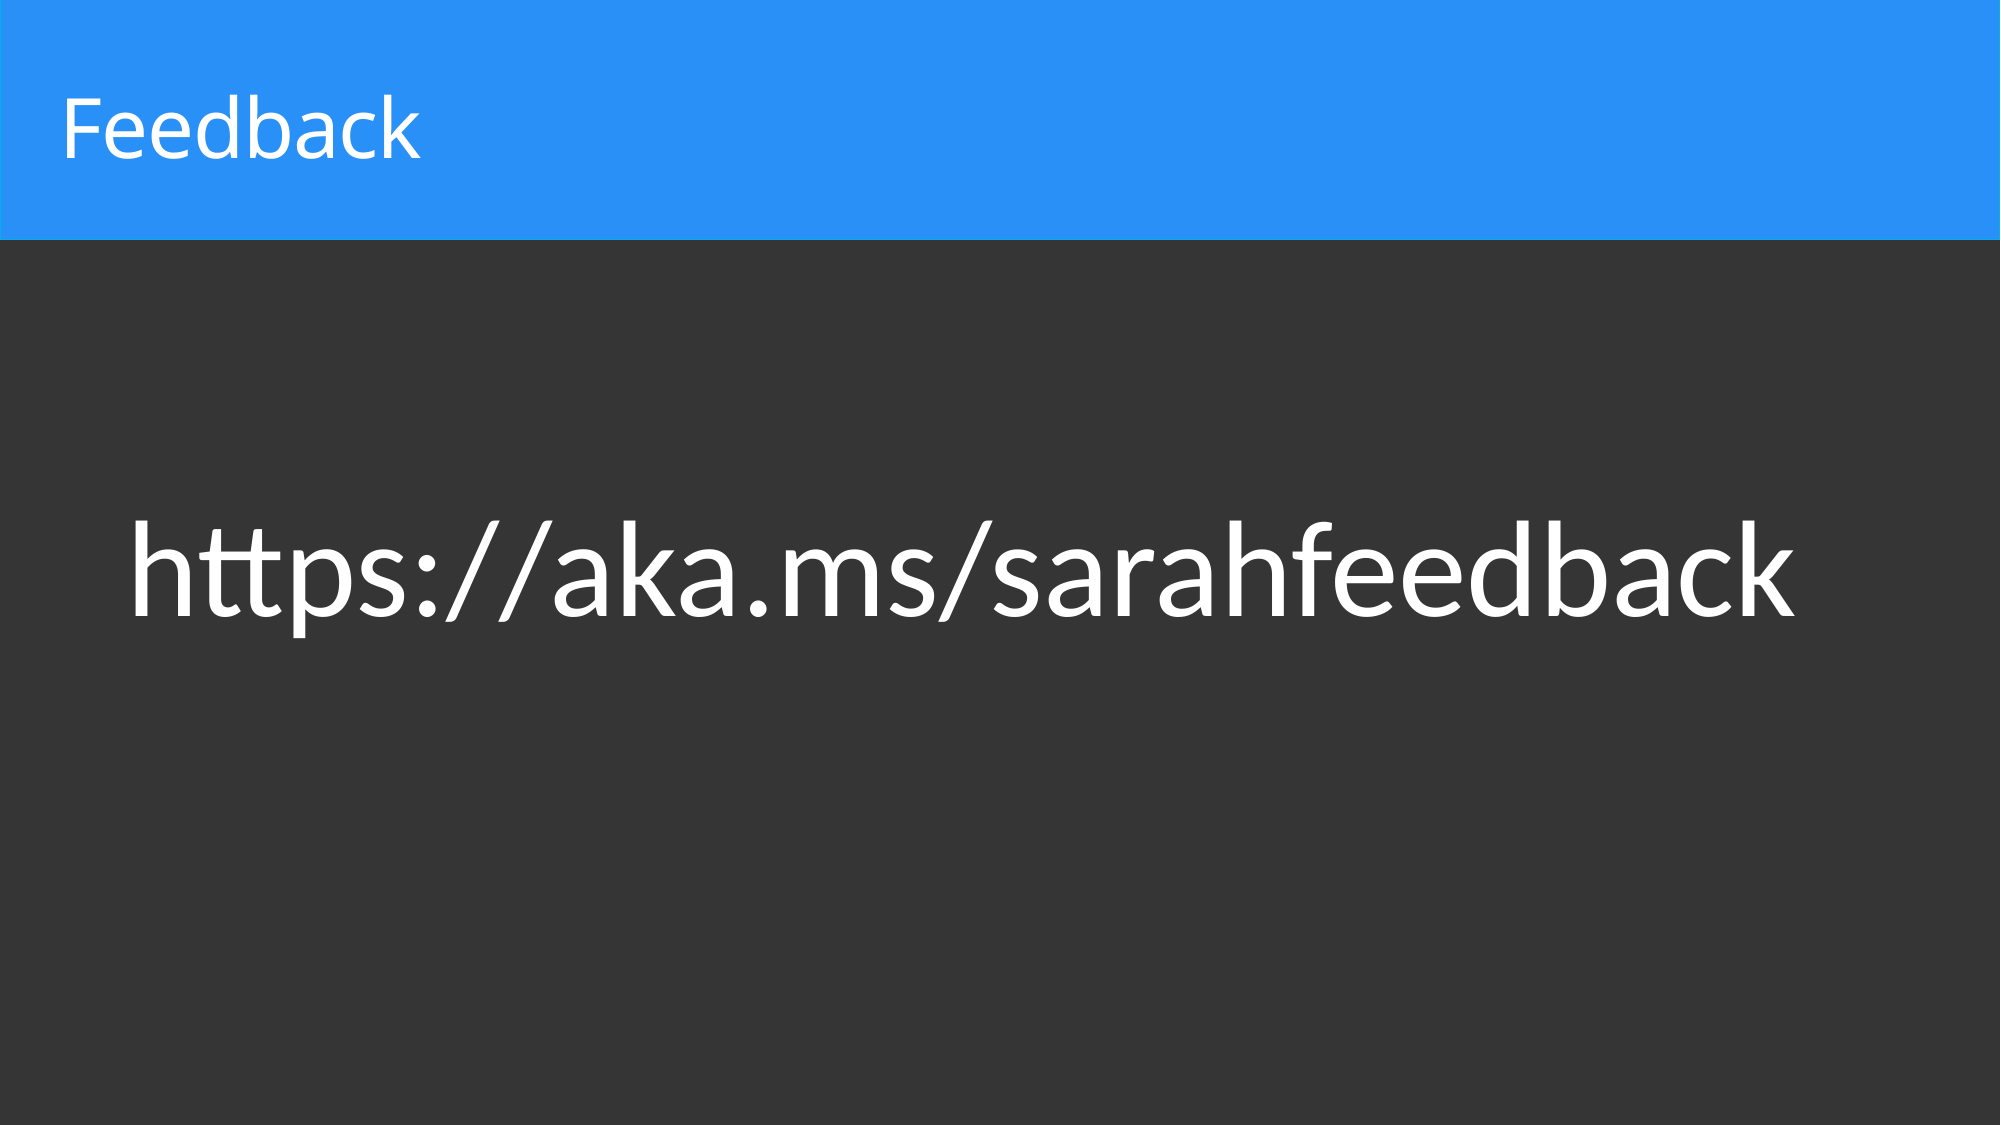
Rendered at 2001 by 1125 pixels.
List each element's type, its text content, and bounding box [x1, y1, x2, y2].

title Feedback [44, 58, 1957, 206]
text_box https://aka.ms/sarahfeedback [111, 471, 1938, 652]
